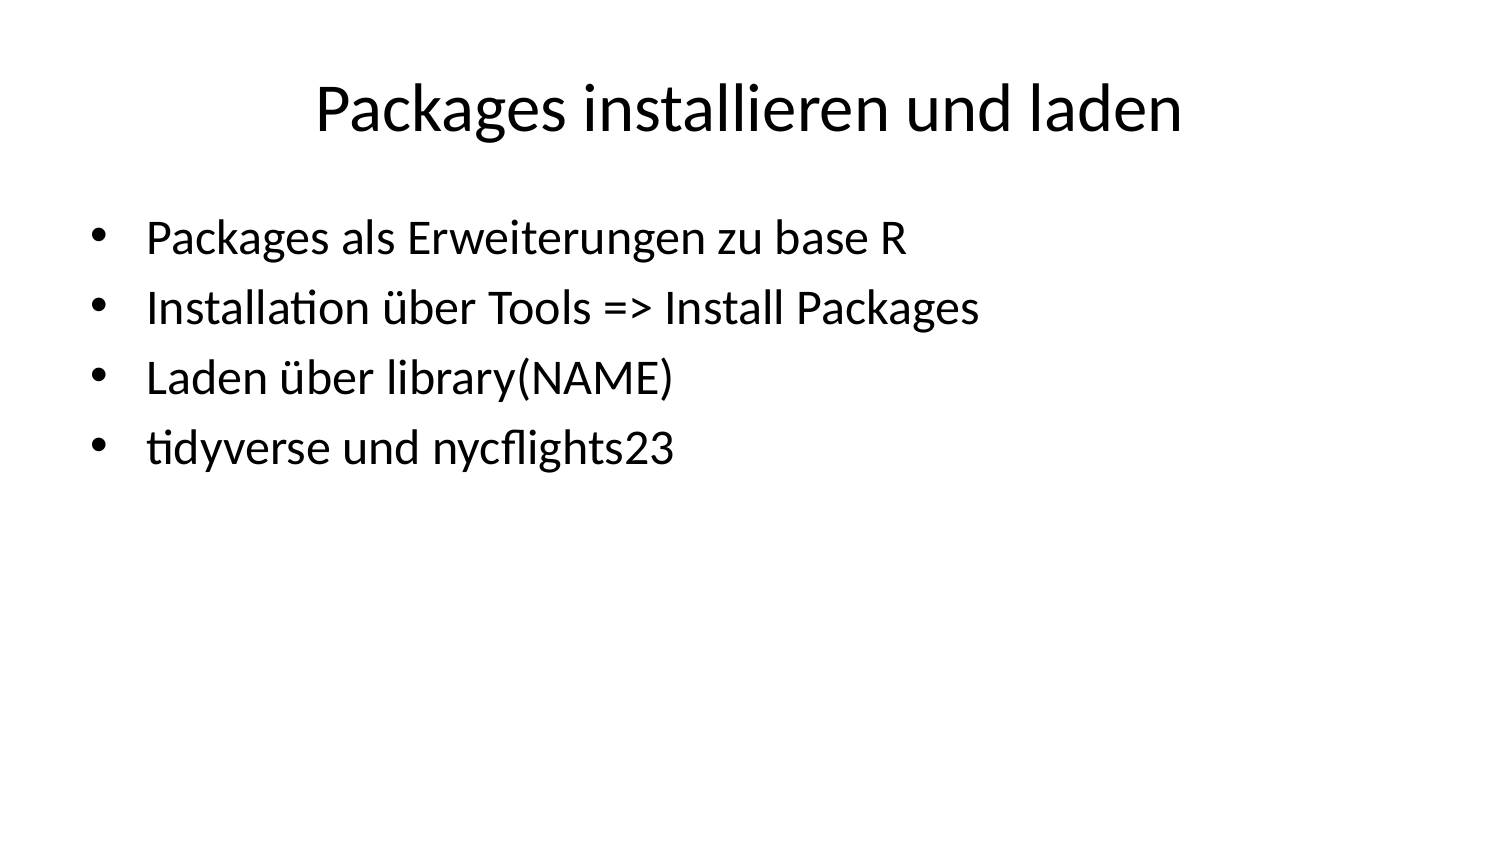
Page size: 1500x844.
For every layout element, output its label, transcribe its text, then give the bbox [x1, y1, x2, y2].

title Packages installieren und laden [75, 33, 1425, 175]
list Packages als Erweiterungen zu base R Installation über Tools => Install Packages Laden über library(NAME) tidyverse und nycflights23 [75, 196, 1425, 754]
